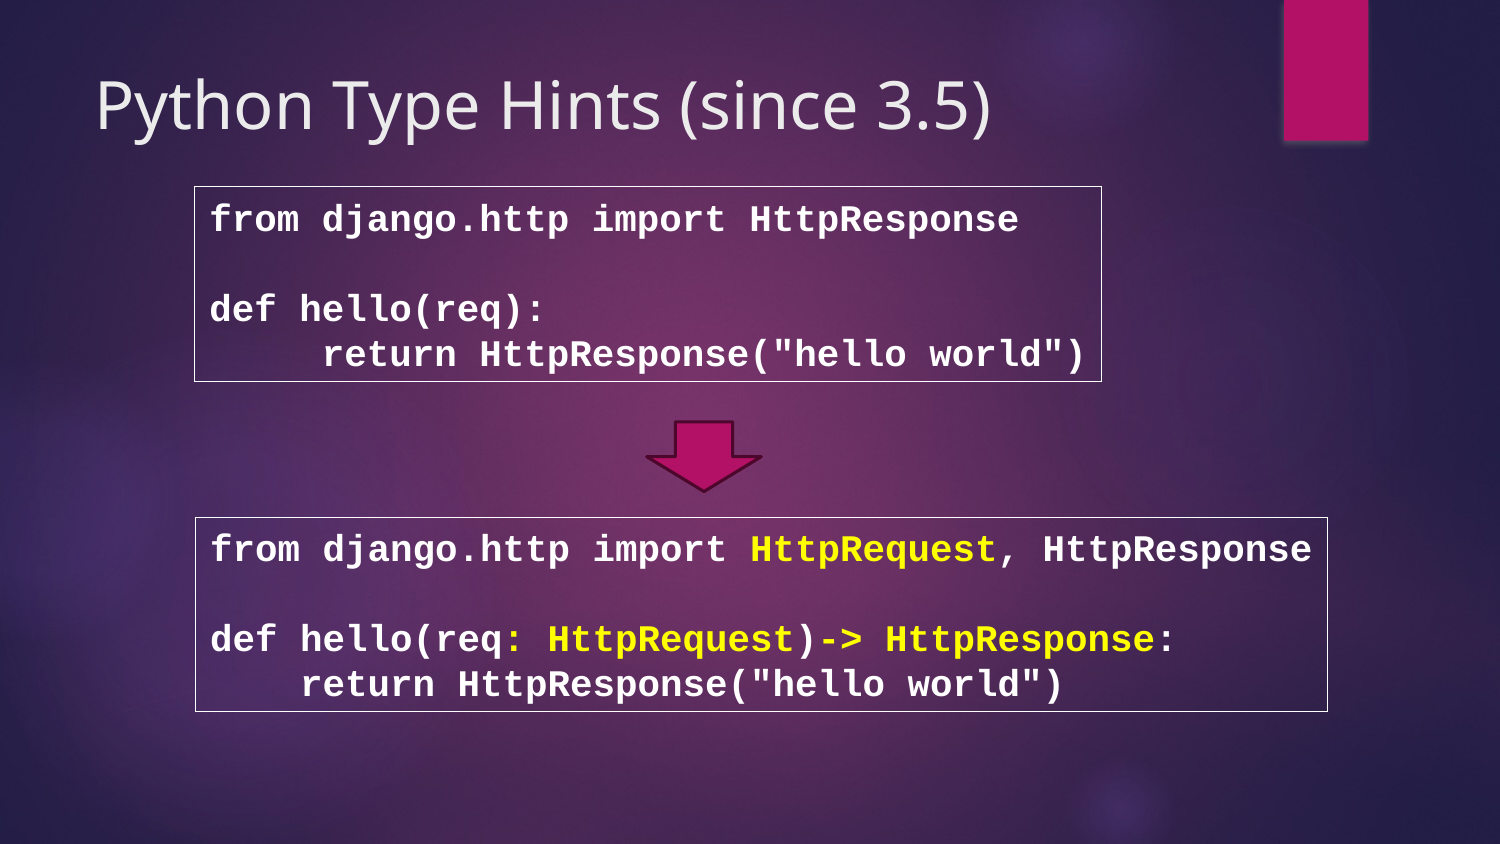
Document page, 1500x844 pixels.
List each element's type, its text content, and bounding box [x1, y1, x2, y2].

text_box from django.http import HttpResponse def hello(req): return HttpResponse("hello world") [194, 186, 1102, 382]
text_box [645, 420, 763, 493]
picture [0, 0, 1500, 844]
text_box from django.http import HttpRequest, HttpResponse def hello(req: HttpRequest)-> HttpResponse: return HttpResponse("hello world") [195, 517, 1328, 712]
title Python Type Hints (since 3.5) [79, 55, 1237, 229]
